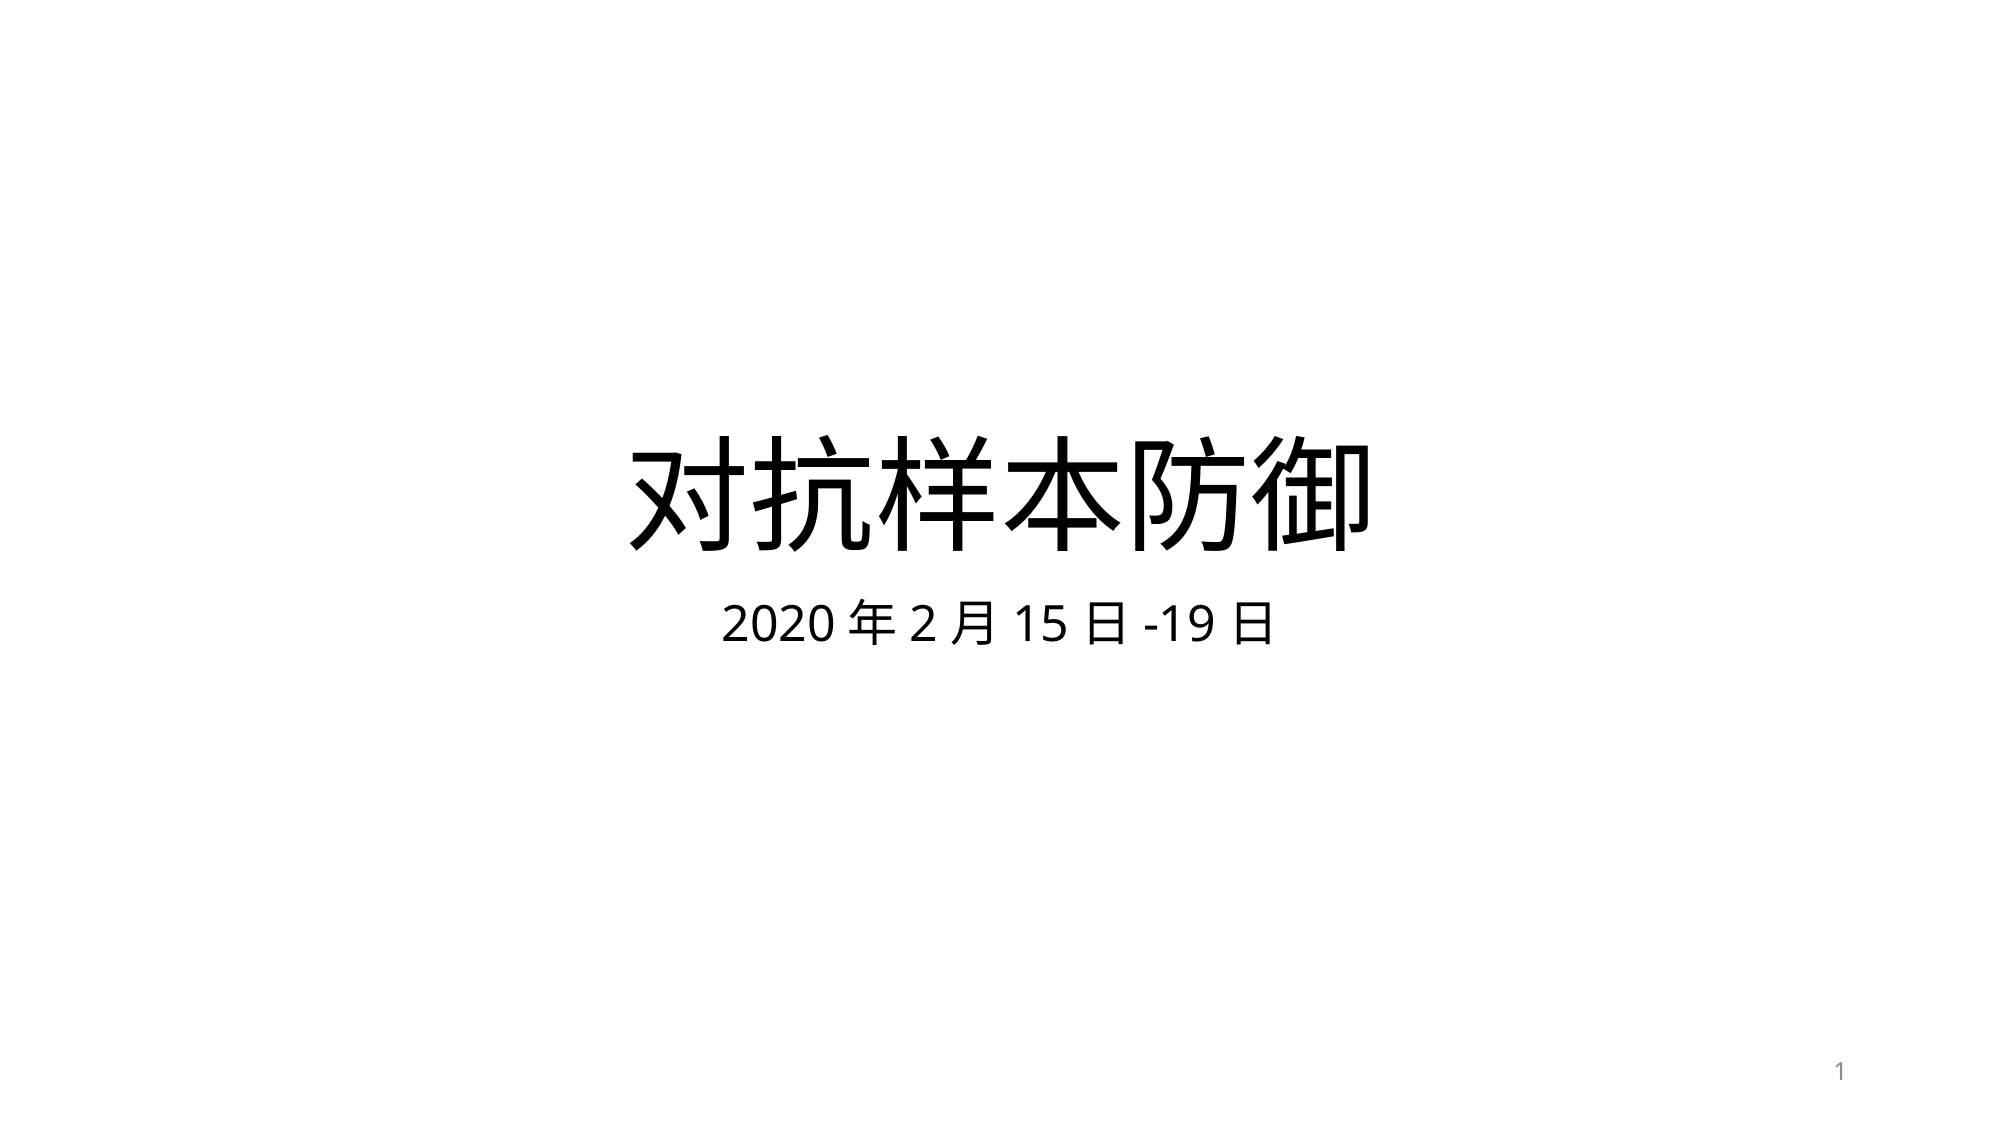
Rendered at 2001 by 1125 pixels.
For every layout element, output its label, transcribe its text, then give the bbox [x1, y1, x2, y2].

title 对抗样本防御 [249, 184, 1750, 576]
subtitle 2020年2月15日-19日 [249, 590, 1750, 863]
slide_number 1 [1412, 1042, 1863, 1103]
